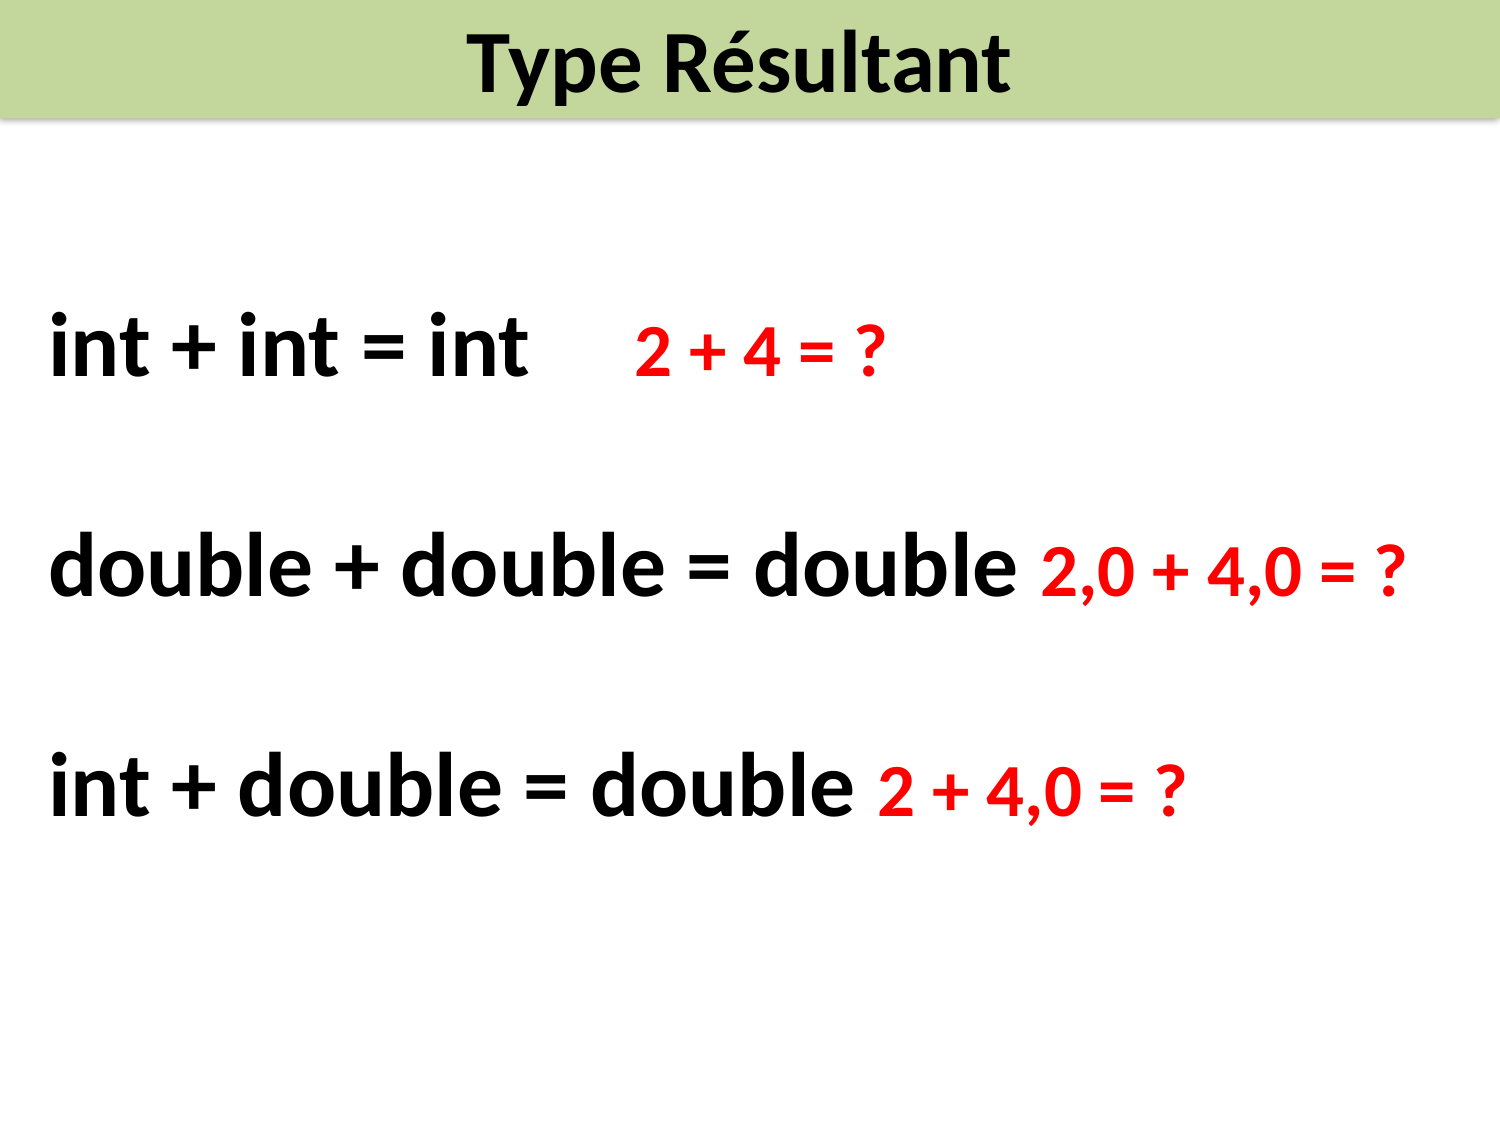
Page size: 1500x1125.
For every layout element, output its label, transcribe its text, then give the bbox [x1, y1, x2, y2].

text_box Type Résultant [0, 0, 1500, 122]
text_box int + int = int 2 + 4 = ? double + double = double 2,0 + 4,0 = ? int + double = double 2 + 4,0 = ? [33, 277, 1447, 842]
